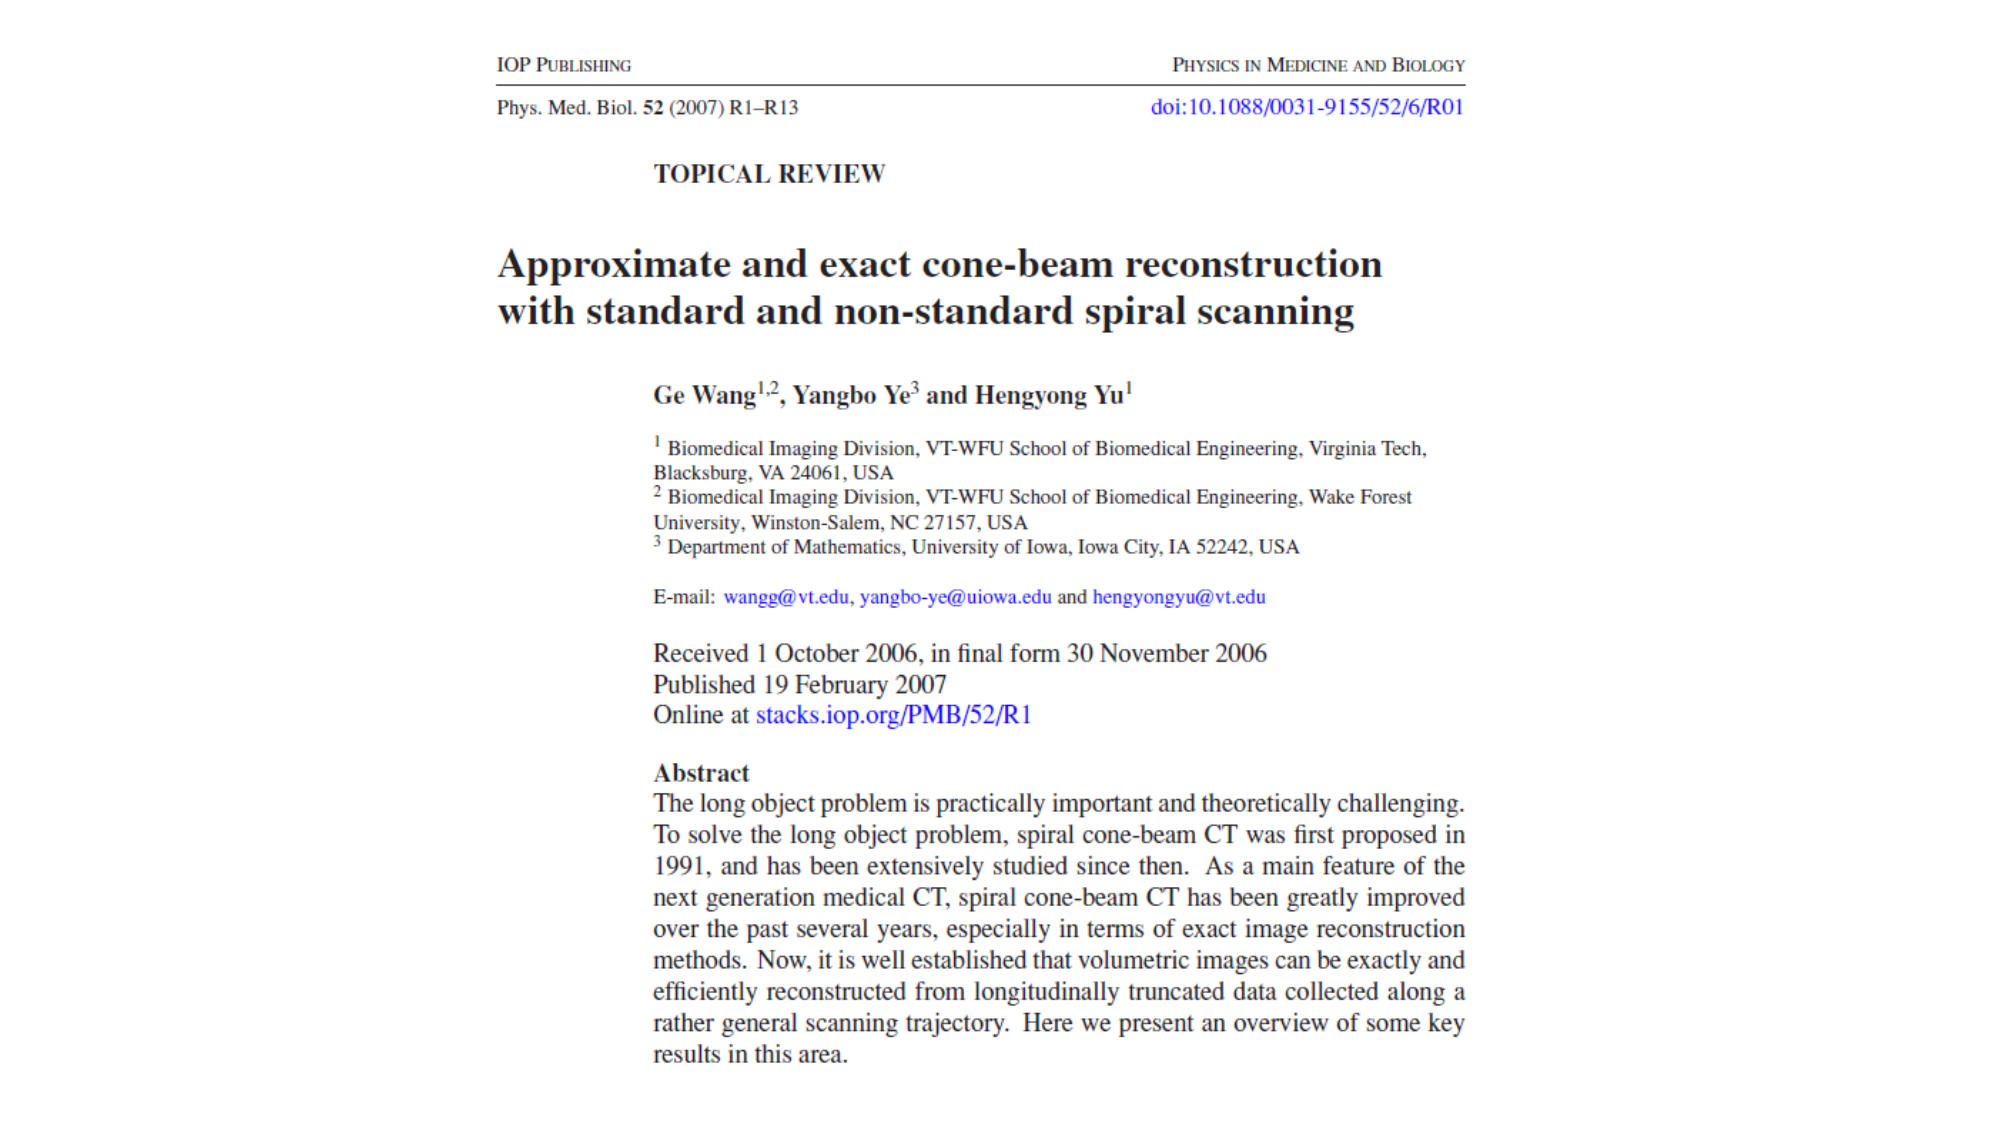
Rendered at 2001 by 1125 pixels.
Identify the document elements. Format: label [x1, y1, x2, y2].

picture [365, 28, 1611, 1080]
